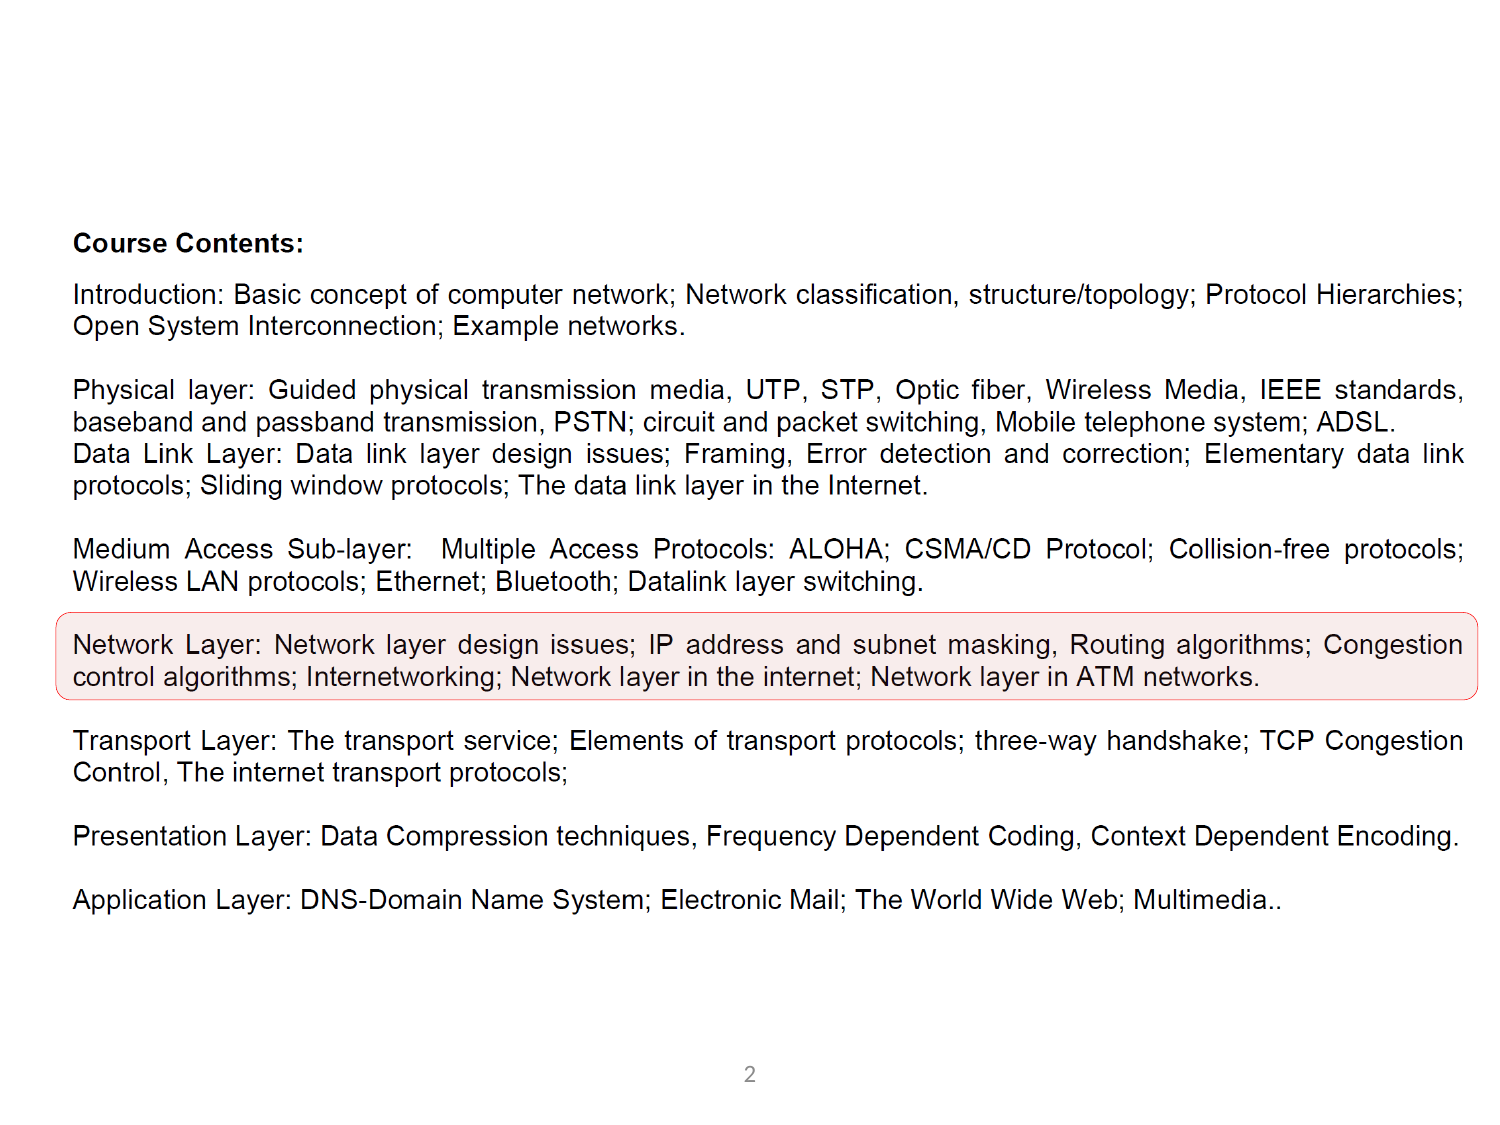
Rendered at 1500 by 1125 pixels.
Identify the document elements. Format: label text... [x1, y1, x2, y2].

footer 2 [512, 1042, 988, 1103]
picture [58, 212, 1500, 919]
